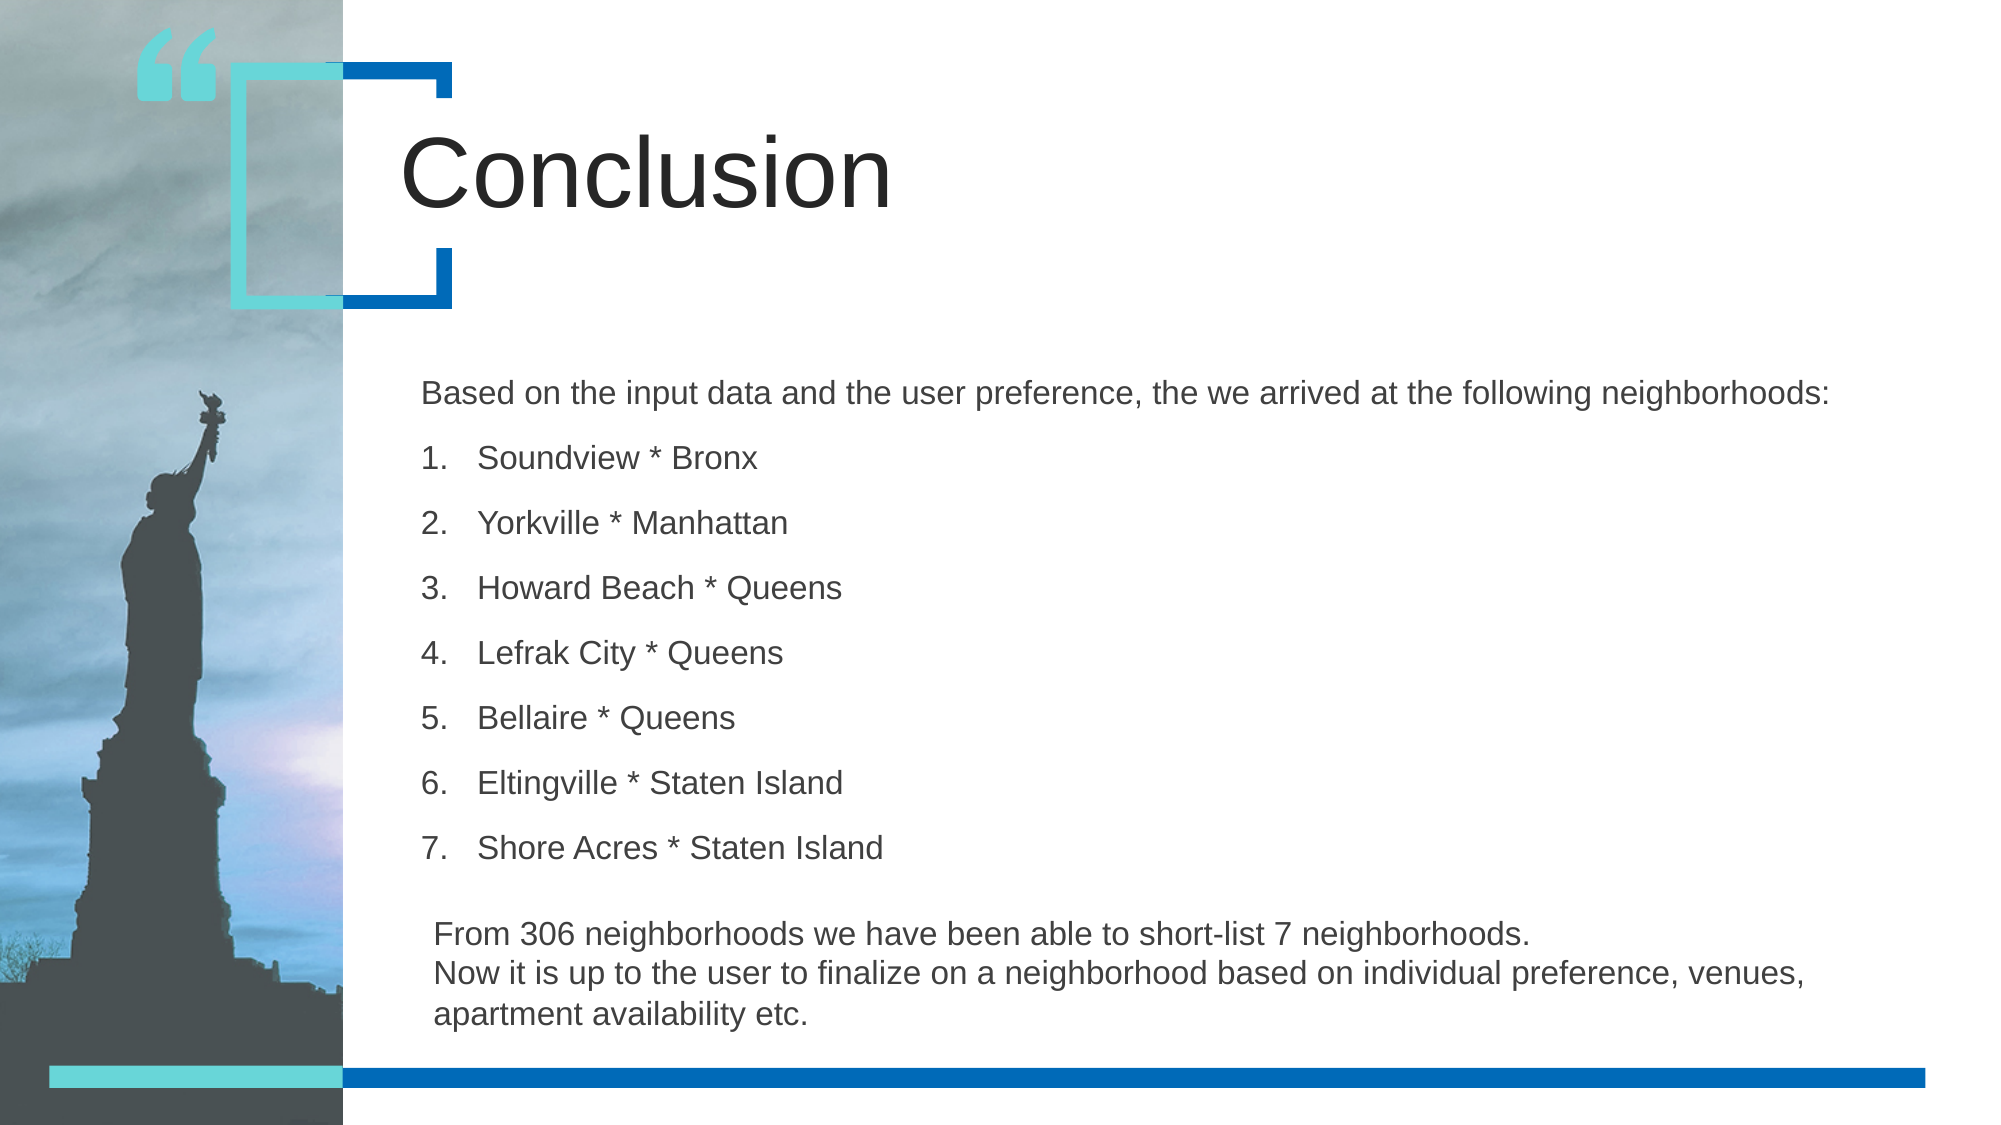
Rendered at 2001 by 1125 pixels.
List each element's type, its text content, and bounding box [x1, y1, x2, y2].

picture [0, 0, 343, 1125]
picture [247, 80, 343, 295]
text_box Based on the input data and the user preference, the we arrived at the following neighborhoods: Soundview * Bronx Yorkville * Manhattan Howard Beach * Queens Lefrak City * Queens Bellaire * Queens Eltingville * Staten Island Shore Acres * Staten Island [406, 343, 1881, 874]
text_box From 306 neighborhoods we have been able to short-list 7 neighborhoods. Now it is up to the user to finalize on a neighborhood based on individual preference, venues, apartment availability etc. [418, 904, 1964, 1039]
list Conclusion [385, 115, 1948, 235]
